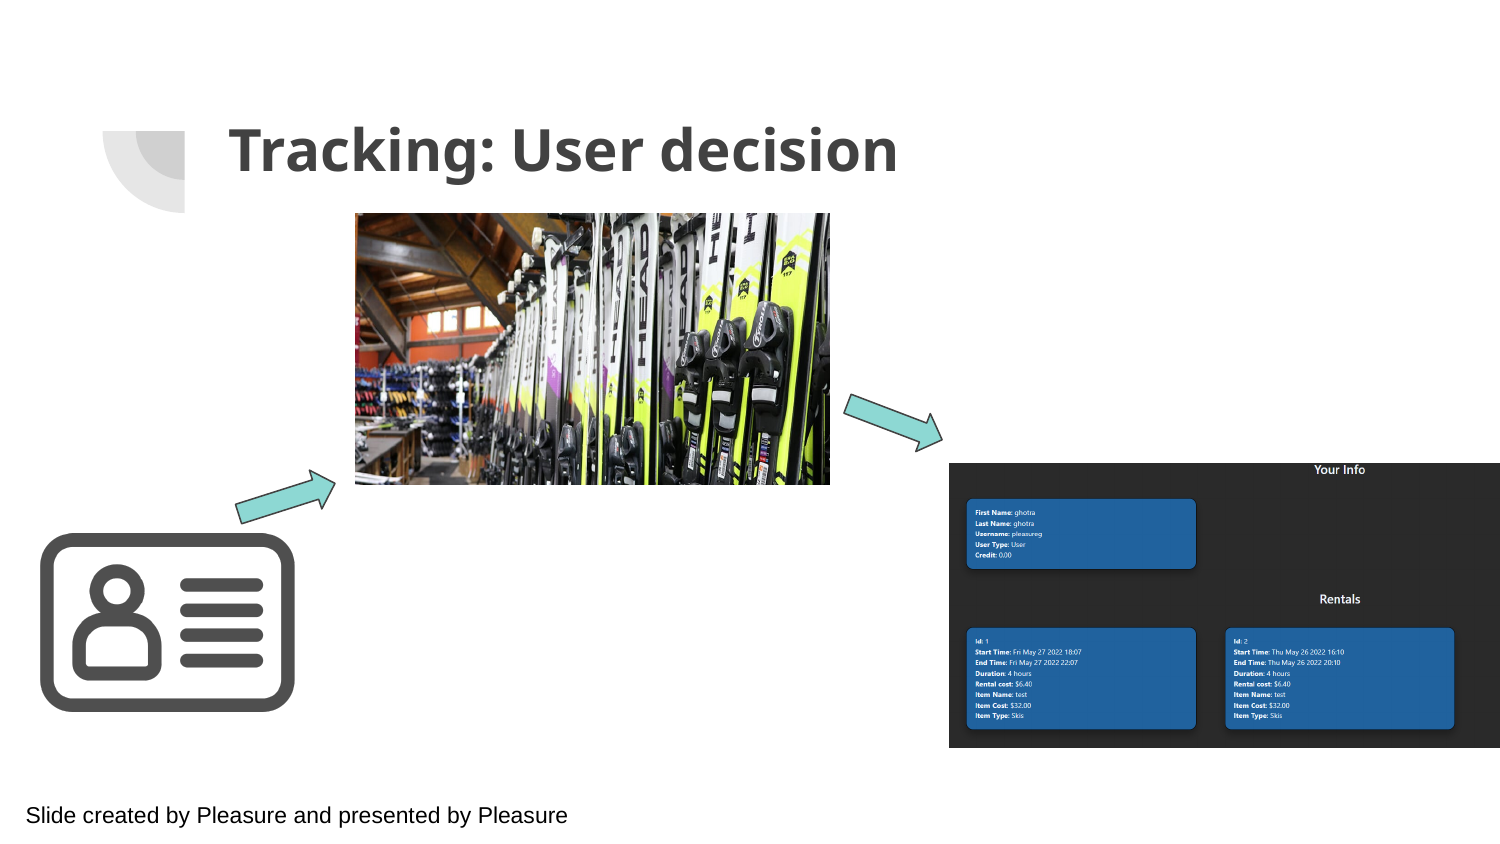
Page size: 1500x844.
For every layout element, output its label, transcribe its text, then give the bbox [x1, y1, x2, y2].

picture [37, 533, 299, 712]
picture [949, 463, 1500, 748]
picture [354, 212, 831, 486]
text_box [235, 470, 336, 524]
title Tracking: User decision [213, 98, 1368, 263]
text_box Slide created by Pleasure and presented by Pleasure [10, 786, 1409, 842]
text_box [843, 394, 943, 452]
